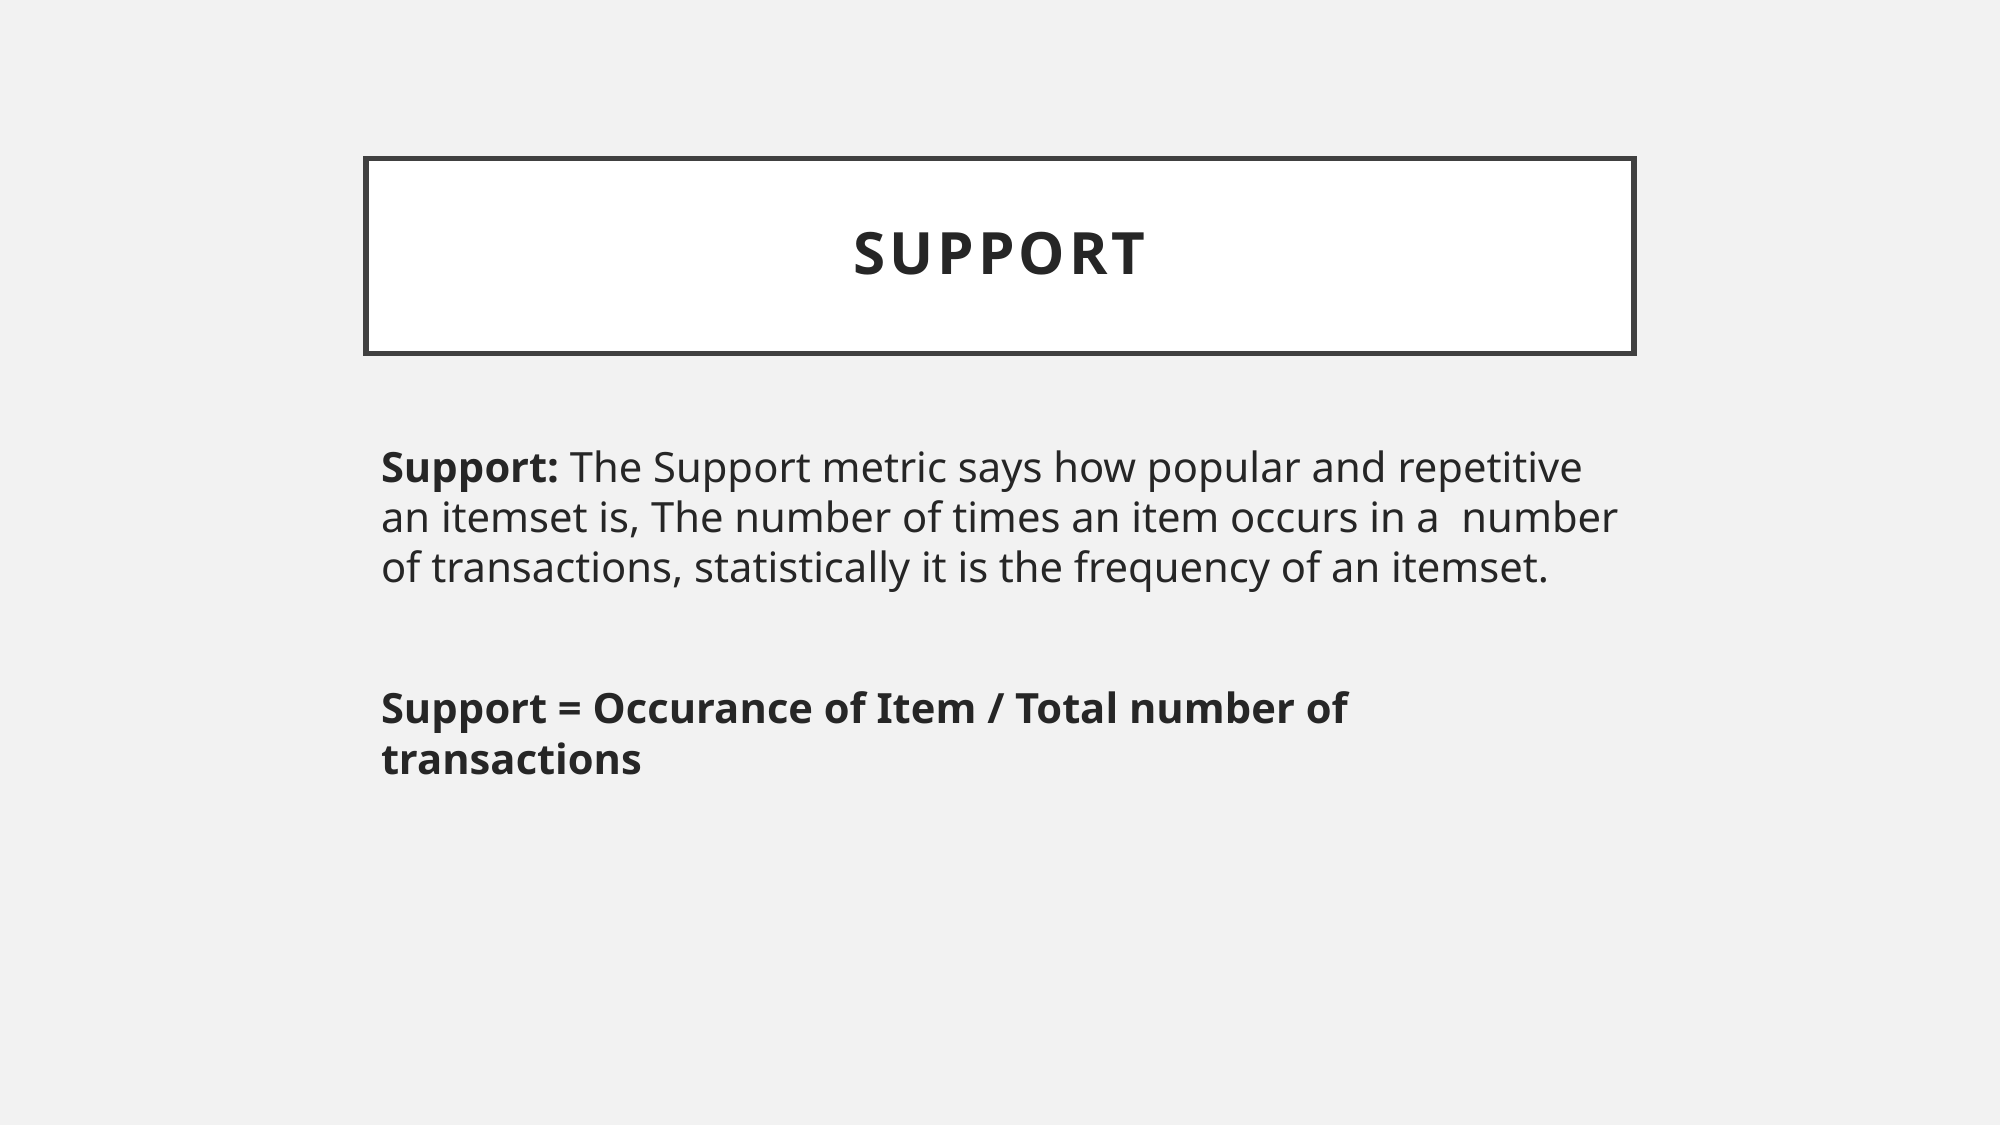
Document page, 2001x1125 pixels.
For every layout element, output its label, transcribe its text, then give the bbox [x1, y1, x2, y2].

list Support: The Support metric says how popular and repetitive an itemset is, The number of times an item occurs in a number of transactions, statistically it is the frequency of an itemset. Support = Occurance of Item / Total number of transactions [366, 432, 1634, 942]
title Support [363, 156, 1637, 356]
